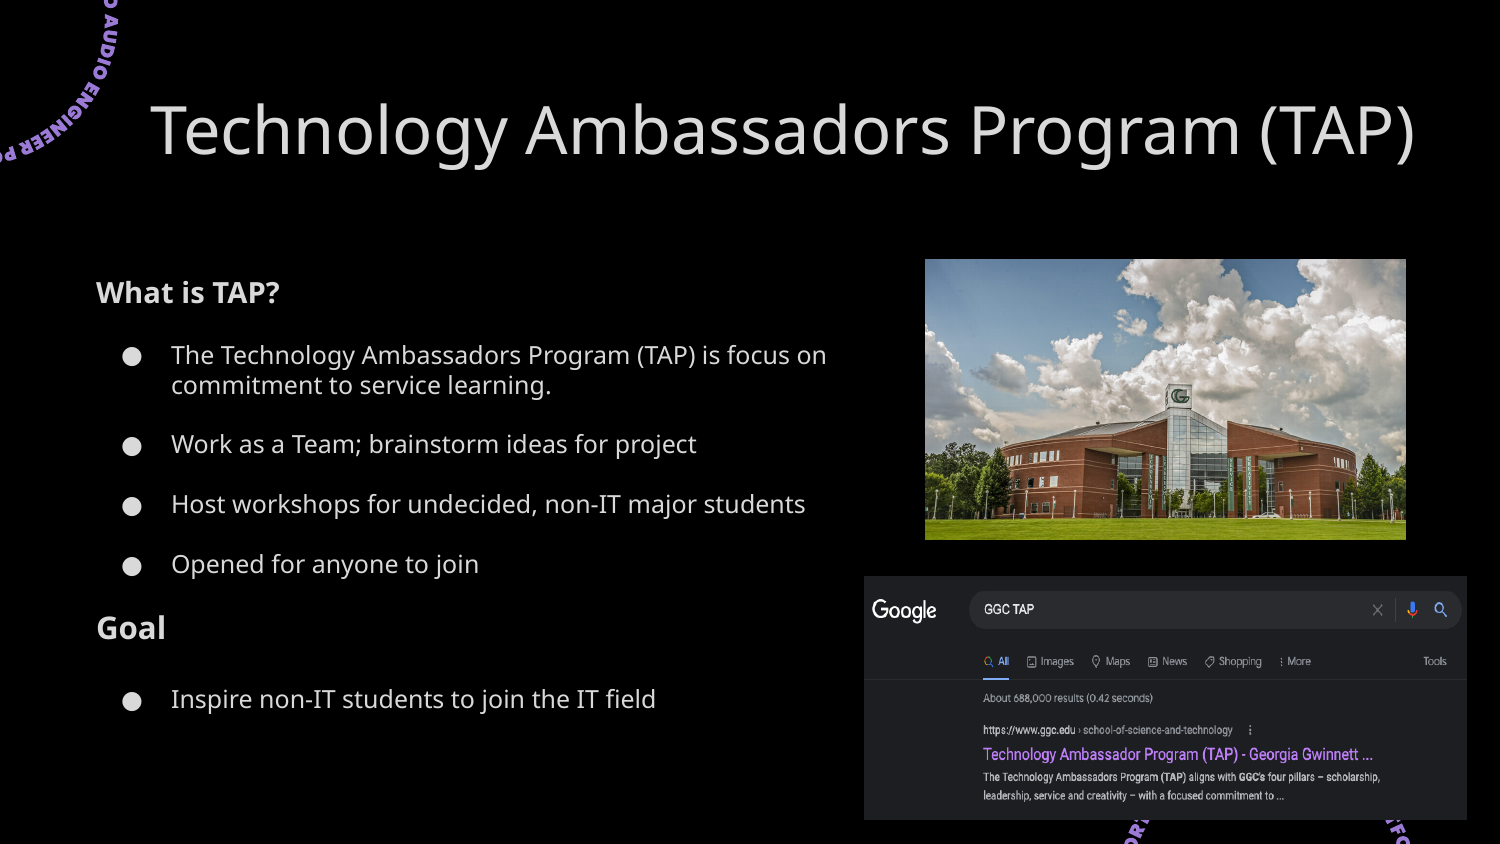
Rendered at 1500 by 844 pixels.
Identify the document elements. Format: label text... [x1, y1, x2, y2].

picture [924, 258, 1407, 540]
list What is TAP? The Technology Ambassadors Program (TAP) is focus on commitment to service learning. Work as a Team; brainstorm ideas for project Host workshops for undecided, non-IT major students Opened for anyone to join Goal Inspire non-IT students to join the IT field [81, 259, 865, 820]
picture [864, 576, 1468, 820]
title Technology Ambassadors Program (TAP) [118, 72, 1467, 260]
